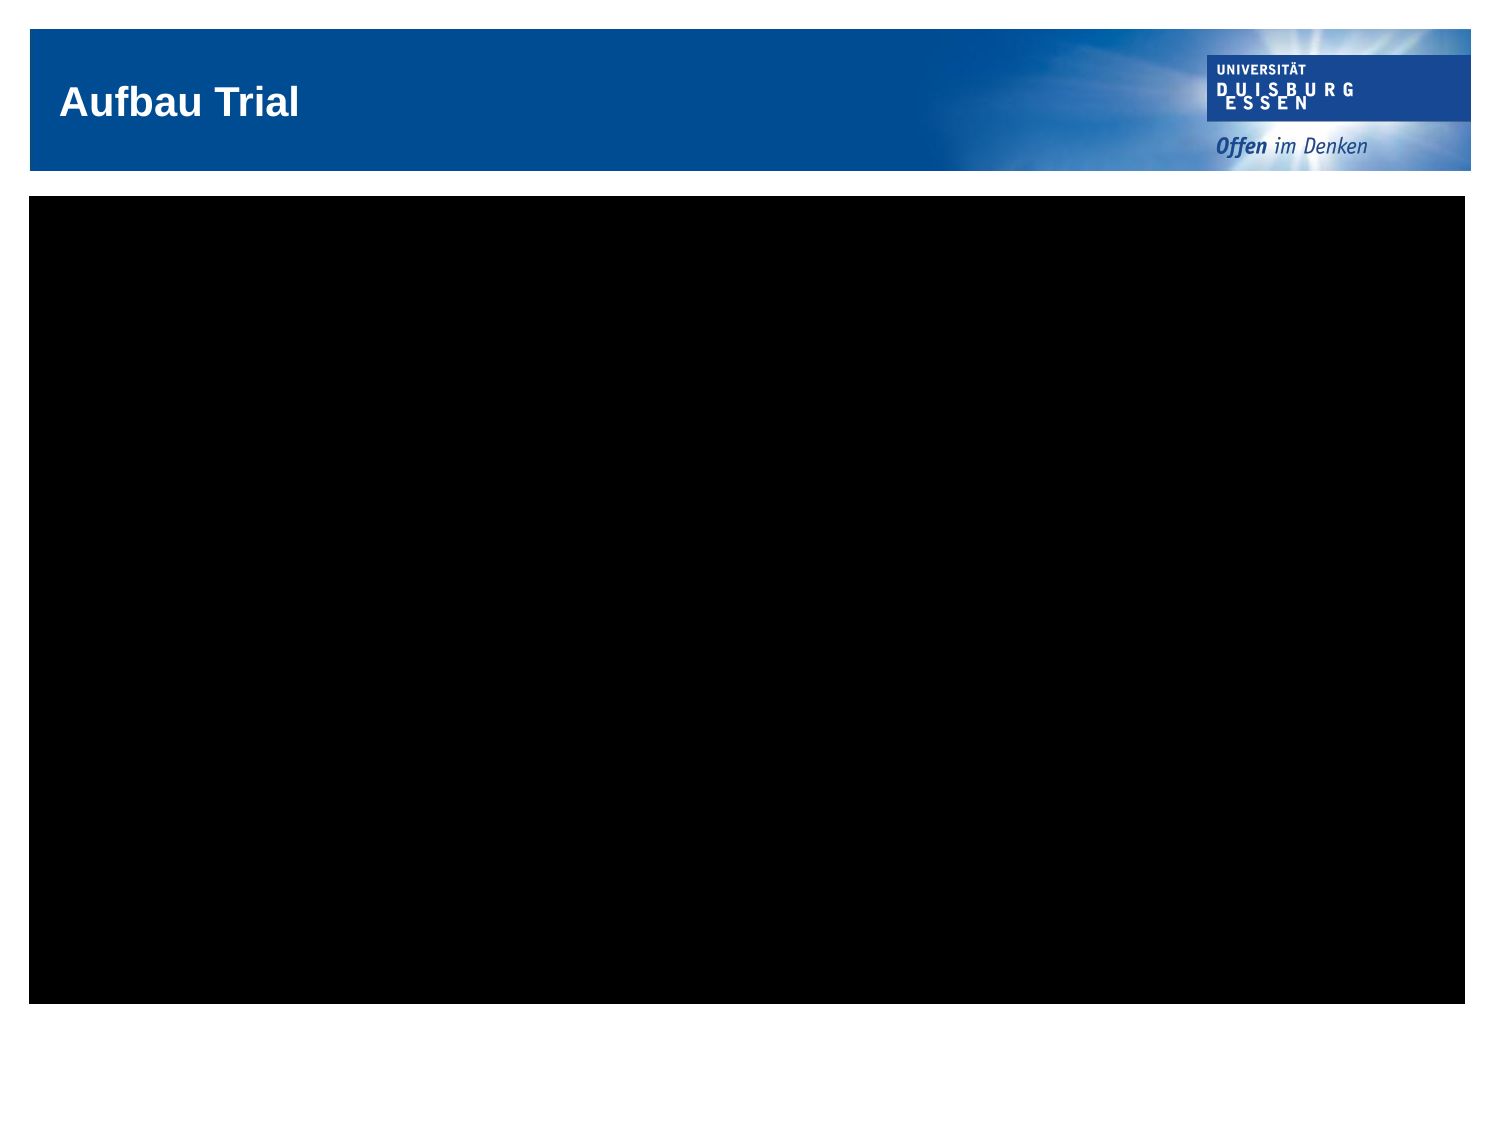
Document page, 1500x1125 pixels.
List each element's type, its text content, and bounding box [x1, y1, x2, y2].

title Aufbau Trial [29, 29, 1152, 172]
picture [29, 196, 1465, 1005]
picture [1152, 29, 1471, 171]
